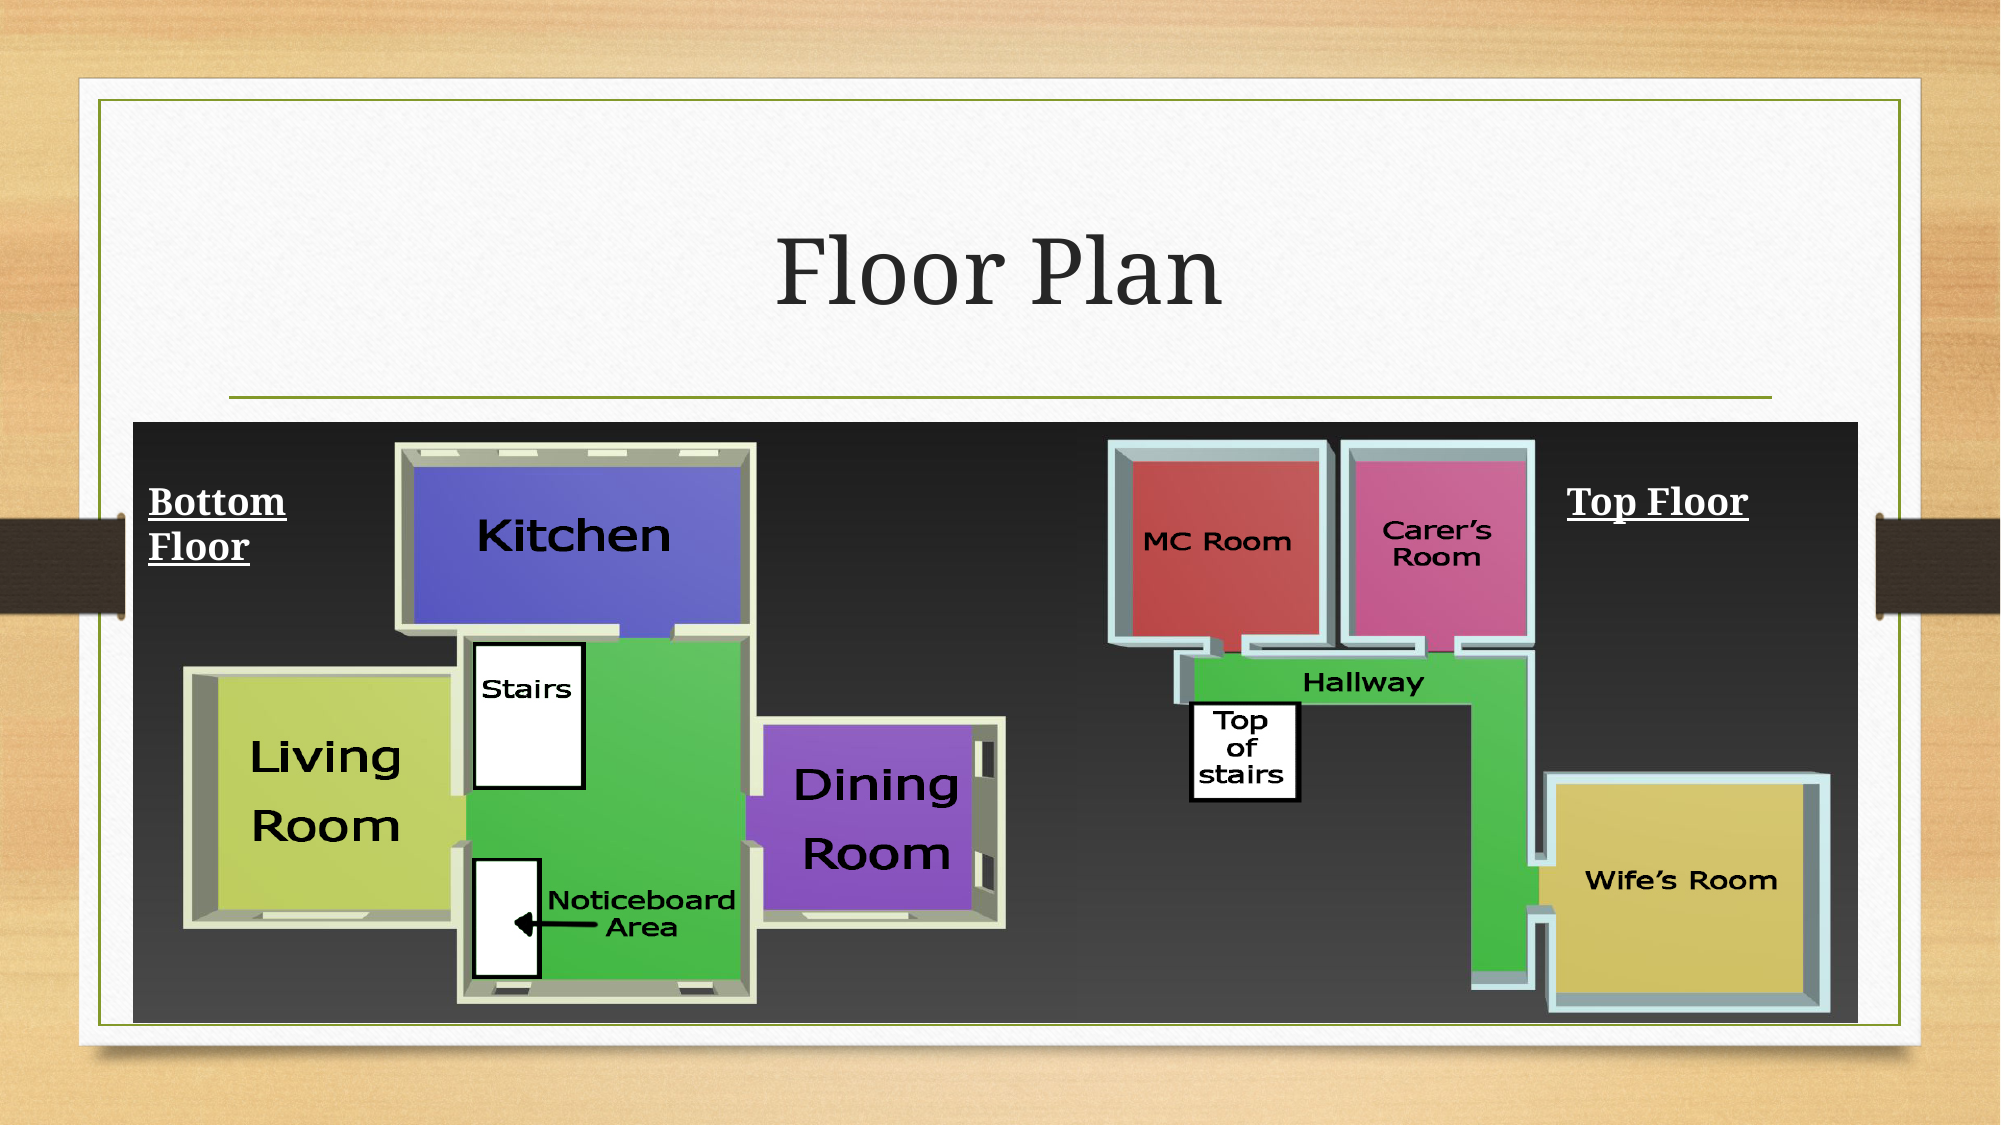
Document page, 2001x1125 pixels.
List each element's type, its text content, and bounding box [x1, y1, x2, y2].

picture [0, 0, 2001, 1125]
title Floor Plan [212, 161, 1788, 375]
